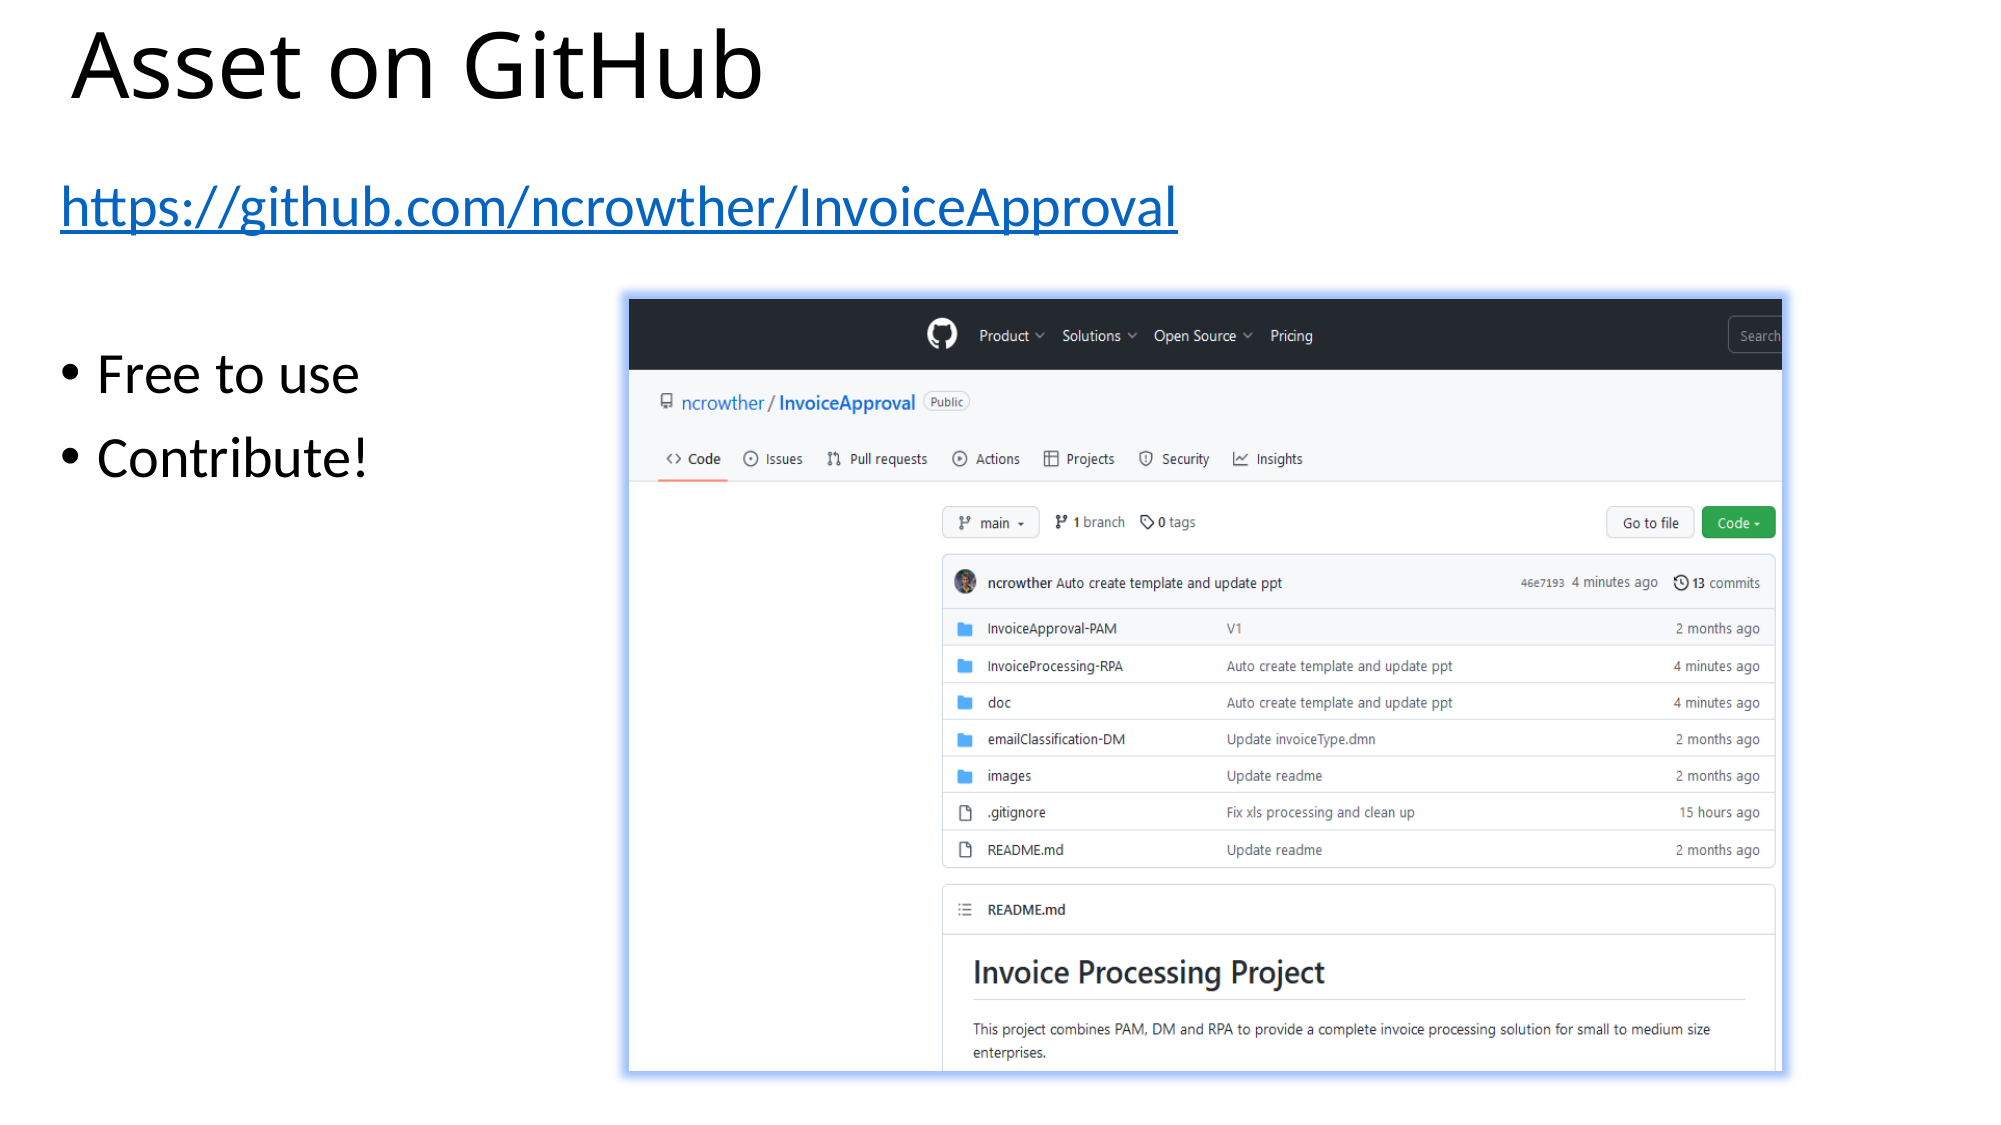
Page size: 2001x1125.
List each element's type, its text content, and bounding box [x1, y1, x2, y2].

list https://github.com/ncrowther/InvoiceApproval Free to use Contribute! [45, 168, 1771, 883]
picture [629, 299, 1782, 1071]
title Asset on GitHub [56, 15, 1782, 233]
